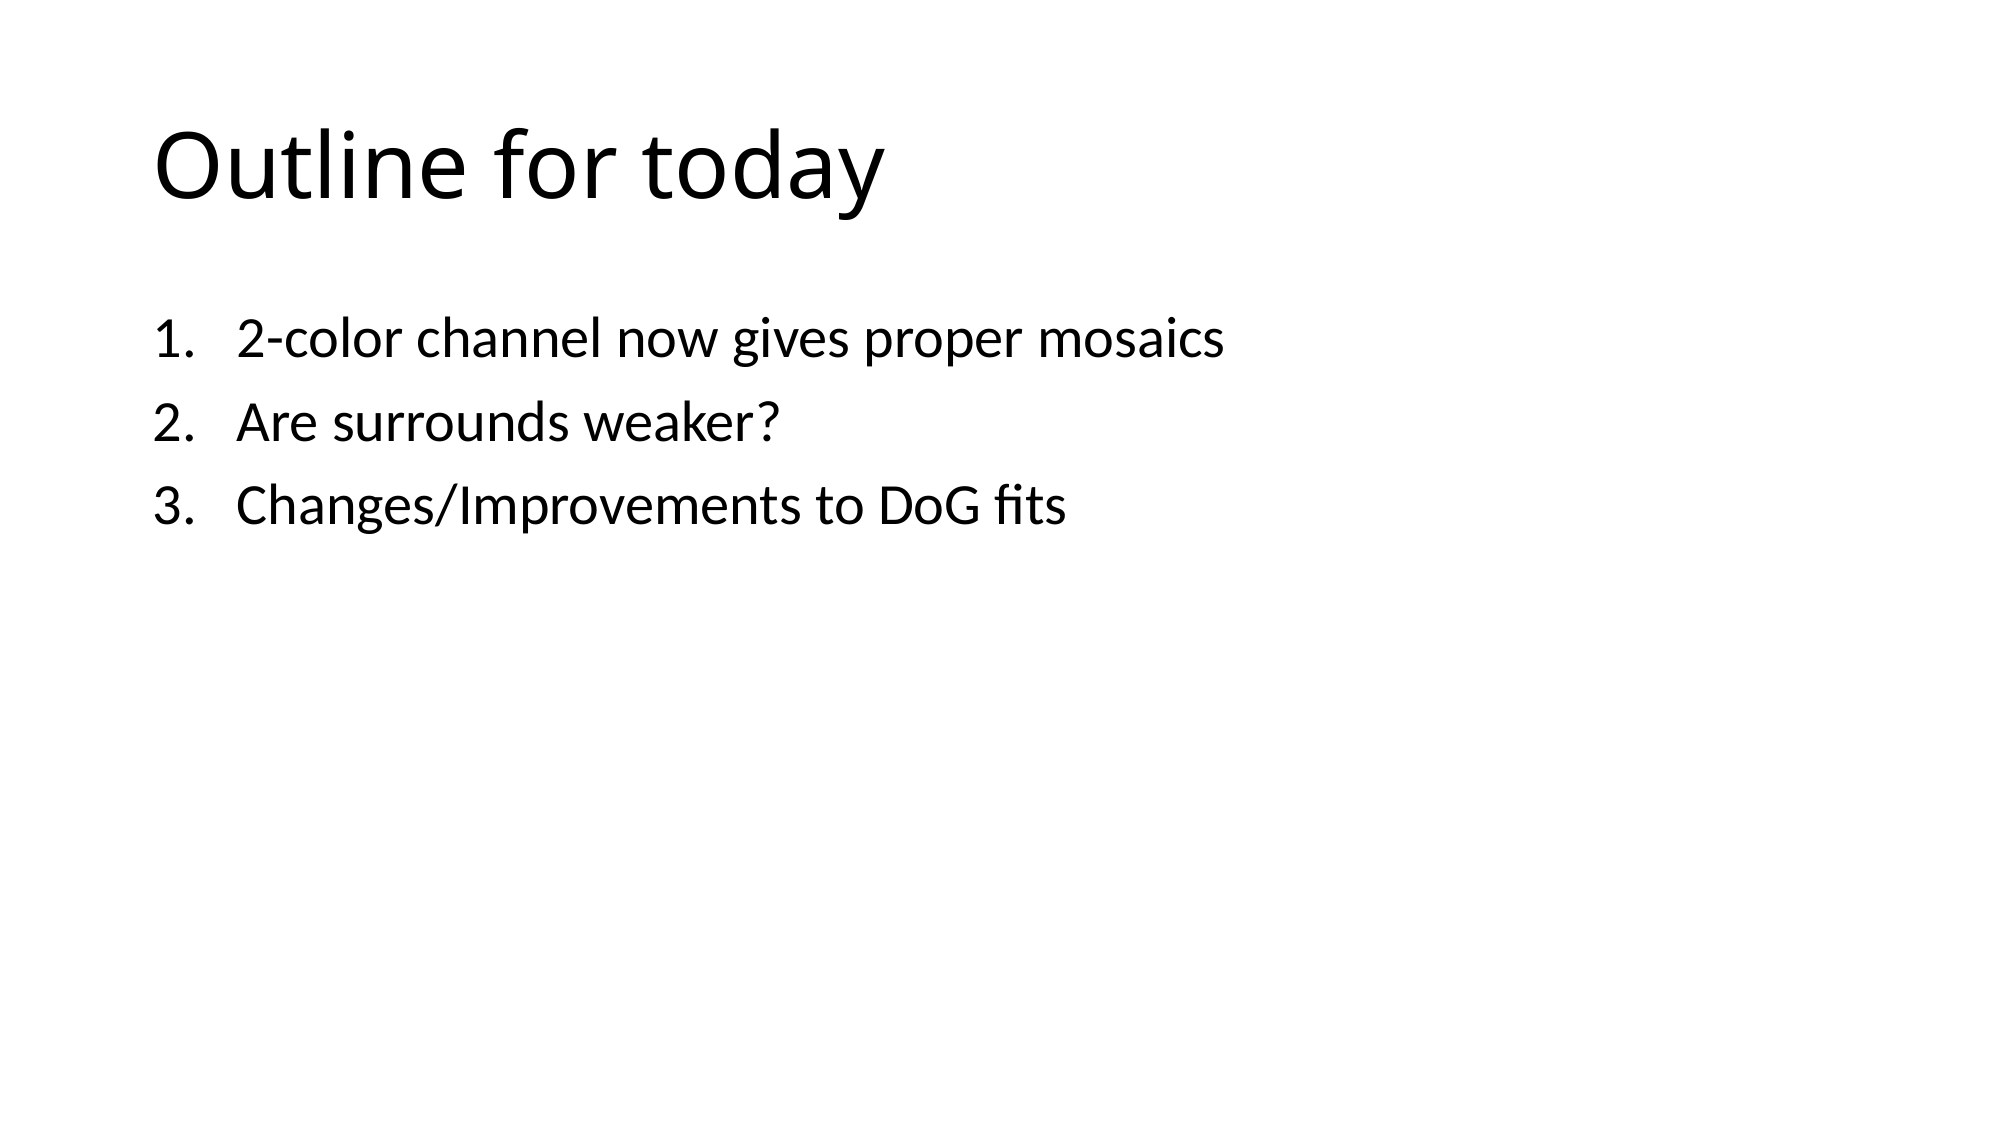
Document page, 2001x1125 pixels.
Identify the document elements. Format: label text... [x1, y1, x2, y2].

list 2-color channel now gives proper mosaics Are surrounds weaker? Changes/Improvements to DoG fits [137, 299, 1863, 1014]
title Outline for today [137, 59, 1863, 278]
